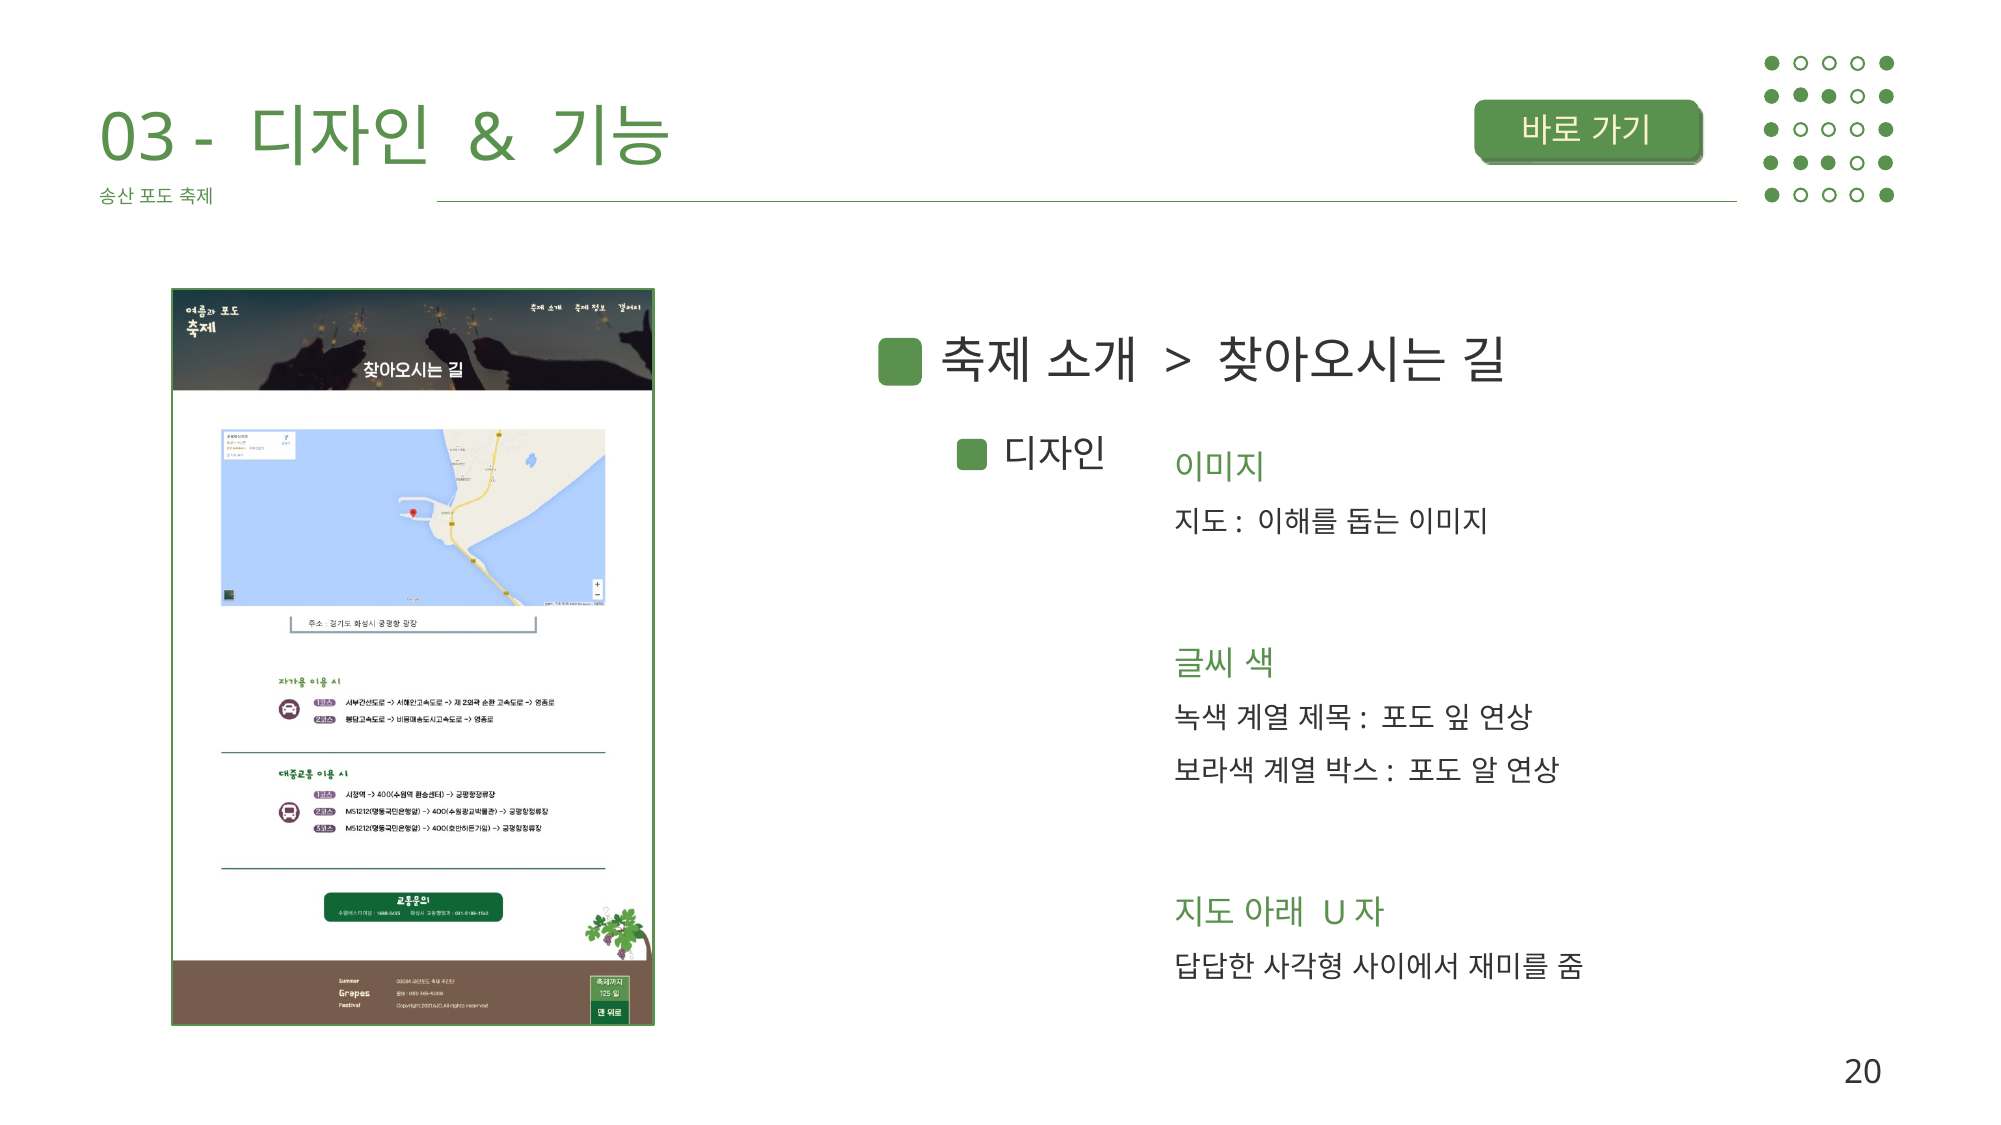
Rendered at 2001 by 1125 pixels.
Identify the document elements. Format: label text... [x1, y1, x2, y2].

text_box [1849, 187, 1865, 203]
text_box [1879, 55, 1895, 71]
text_box [1793, 87, 1809, 103]
text_box [1821, 187, 1837, 203]
text_box [1820, 155, 1836, 171]
text_box [1850, 88, 1866, 104]
text_box [1821, 88, 1837, 104]
text_box [1849, 122, 1865, 138]
text_box [1763, 155, 1779, 171]
text_box [1764, 187, 1780, 203]
text_box [1821, 55, 1837, 71]
text_box 바로 가기 [1474, 99, 1699, 159]
text_box [1793, 187, 1809, 203]
text_box [1878, 88, 1894, 104]
text_box [1793, 55, 1809, 71]
picture [173, 289, 653, 1025]
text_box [879, 321, 1653, 993]
text_box [1849, 155, 1865, 171]
slide_number 20 [1829, 1042, 1961, 1103]
text_box [1850, 56, 1866, 72]
text_box 03 - 디자인 & 기능 송산 포도 축제 [85, 46, 1028, 216]
text_box [1879, 187, 1895, 203]
text_box [1793, 155, 1809, 171]
text_box [1764, 88, 1780, 104]
text_box [1877, 155, 1893, 171]
text_box [1793, 122, 1809, 138]
text_box [1763, 122, 1779, 138]
text_box [1878, 122, 1894, 138]
text_box [1764, 55, 1780, 71]
text_box [1821, 122, 1837, 138]
